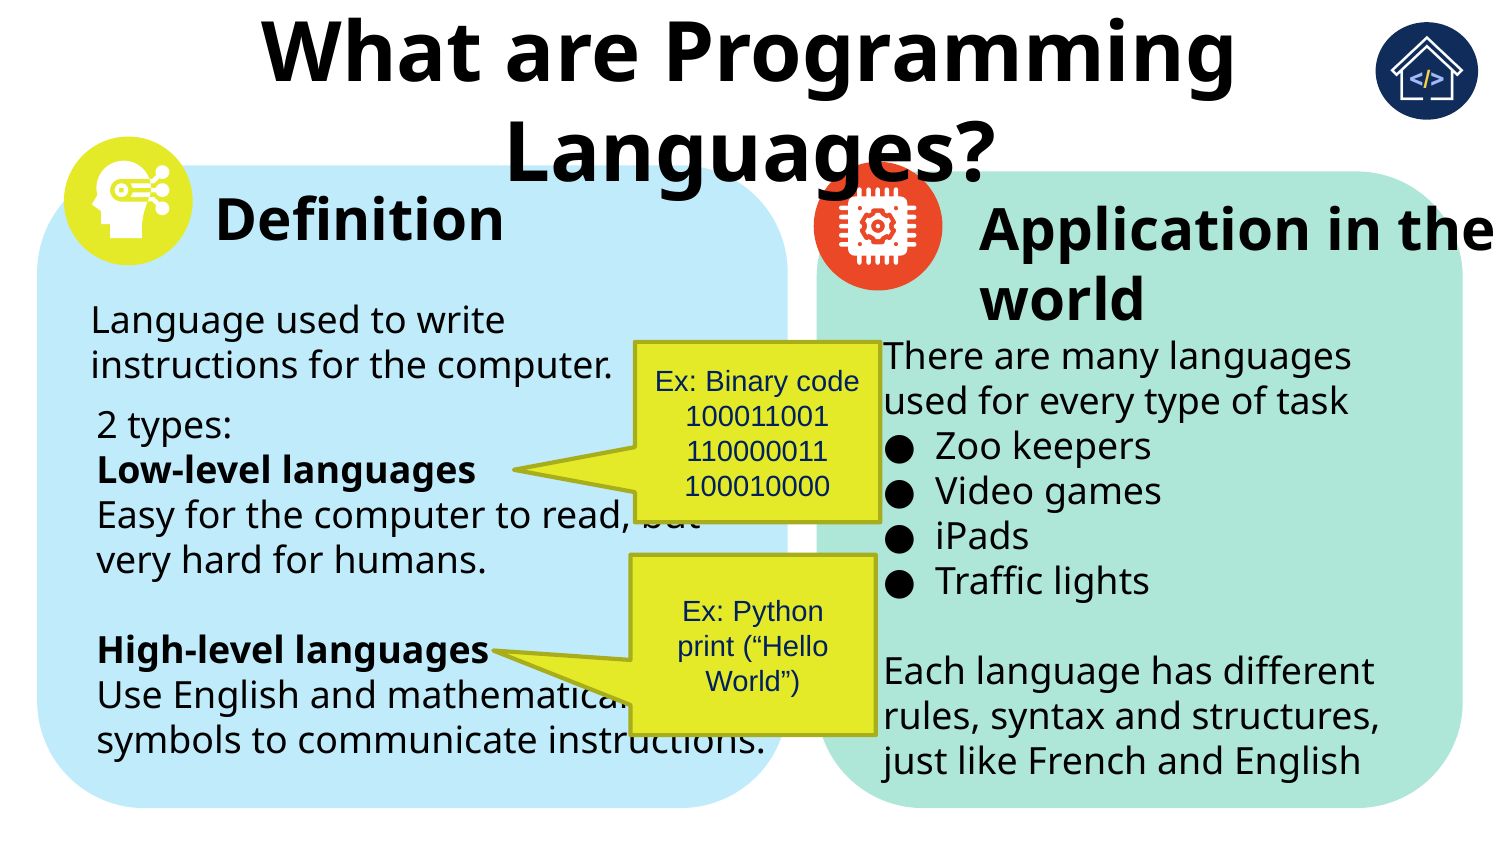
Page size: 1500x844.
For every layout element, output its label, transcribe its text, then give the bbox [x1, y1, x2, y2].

text_box [1436, 207, 1443, 215]
picture [1375, 22, 1479, 120]
text_box Ex: Binary code 100011001 110000011 100010000 [530, 339, 883, 525]
text_box [813, 161, 942, 289]
text_box [63, 136, 192, 226]
text_box Ex: Python print (“Hello World”) [491, 552, 878, 738]
text_box [784, 525, 788, 552]
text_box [867, 216, 1500, 504]
text_box [913, 171, 1435, 215]
text_box 2 types: Low-level languages Easy for the computer to read, but very hard for humans. High-level languages Use English and mathematical symbols to communicate instructions. [81, 475, 784, 769]
text_box [37, 202, 764, 809]
text_box [816, 513, 1463, 809]
title What are Programming Languages? [75, 67, 1425, 129]
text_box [838, 187, 917, 266]
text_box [74, 189, 702, 468]
text_box [183, 165, 788, 339]
text_box [816, 254, 862, 339]
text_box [91, 160, 170, 188]
